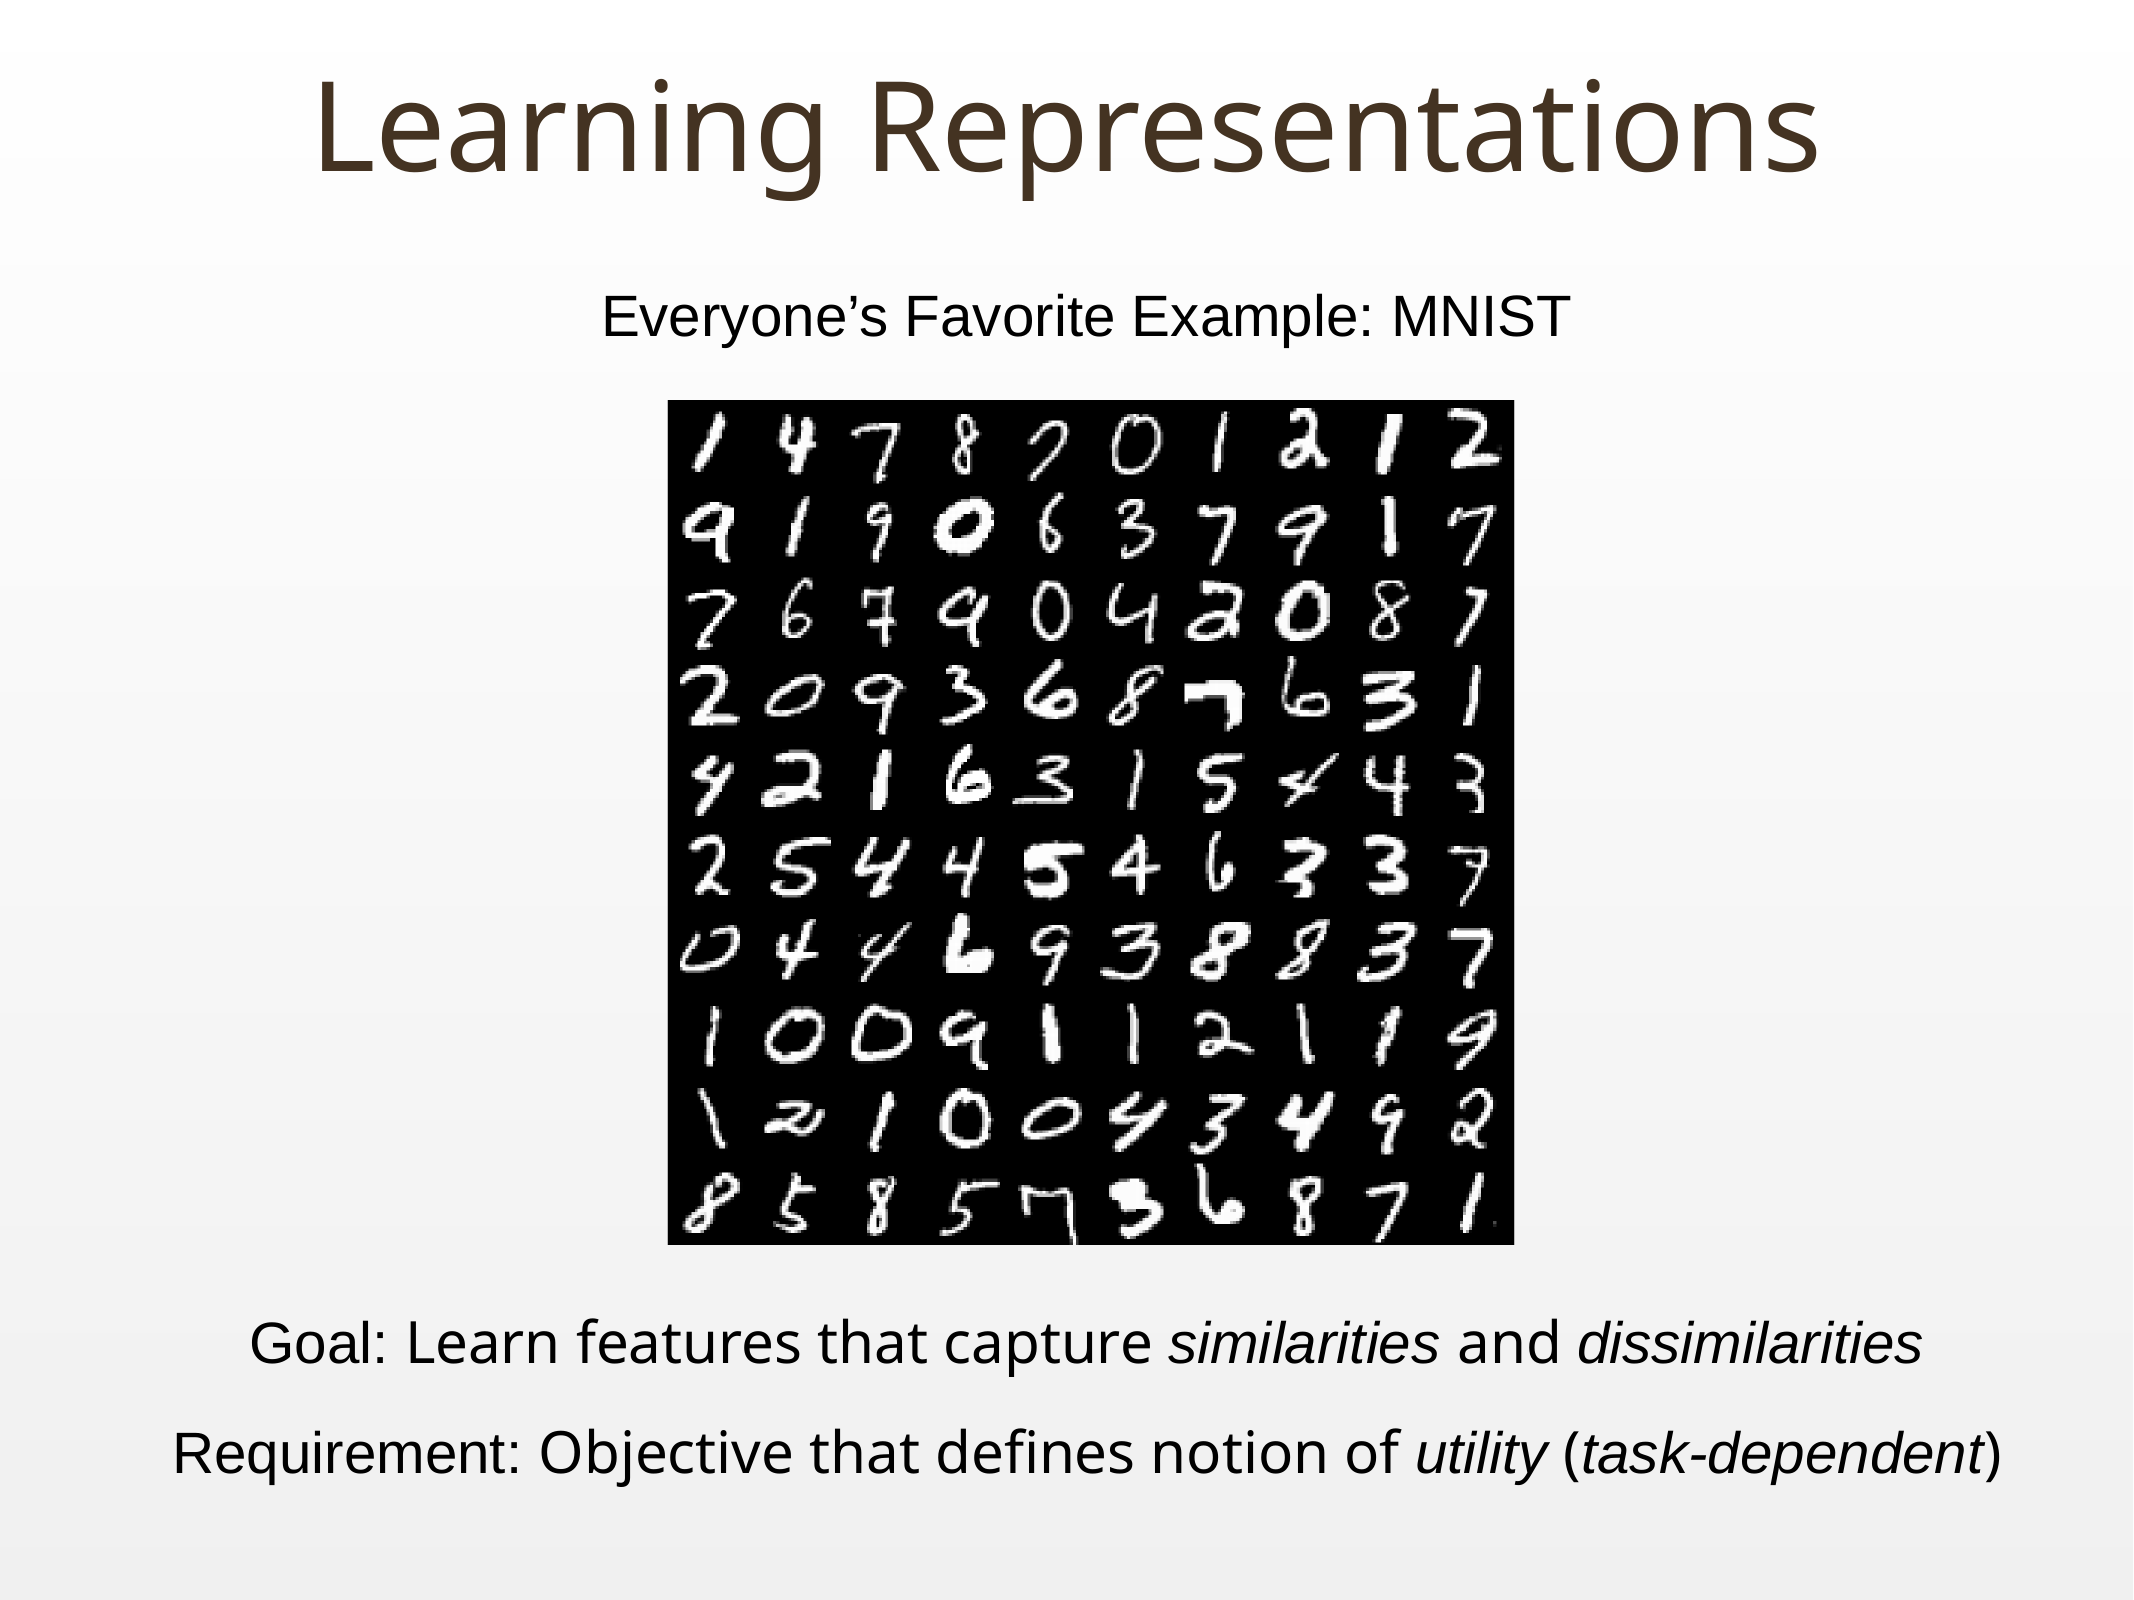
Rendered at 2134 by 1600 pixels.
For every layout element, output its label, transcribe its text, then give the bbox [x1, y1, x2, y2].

text_box Requirement: Objective that defines notion of utility (task-dependent) [163, 1407, 2010, 1494]
picture [596, 367, 1537, 1308]
text_box Everyone’s Favorite Example: MNIST [592, 270, 1582, 357]
text_box Goal: Learn features that capture similarities and dissimilarities [241, 1297, 1933, 1384]
title Learning Representations [0, 0, 2133, 245]
